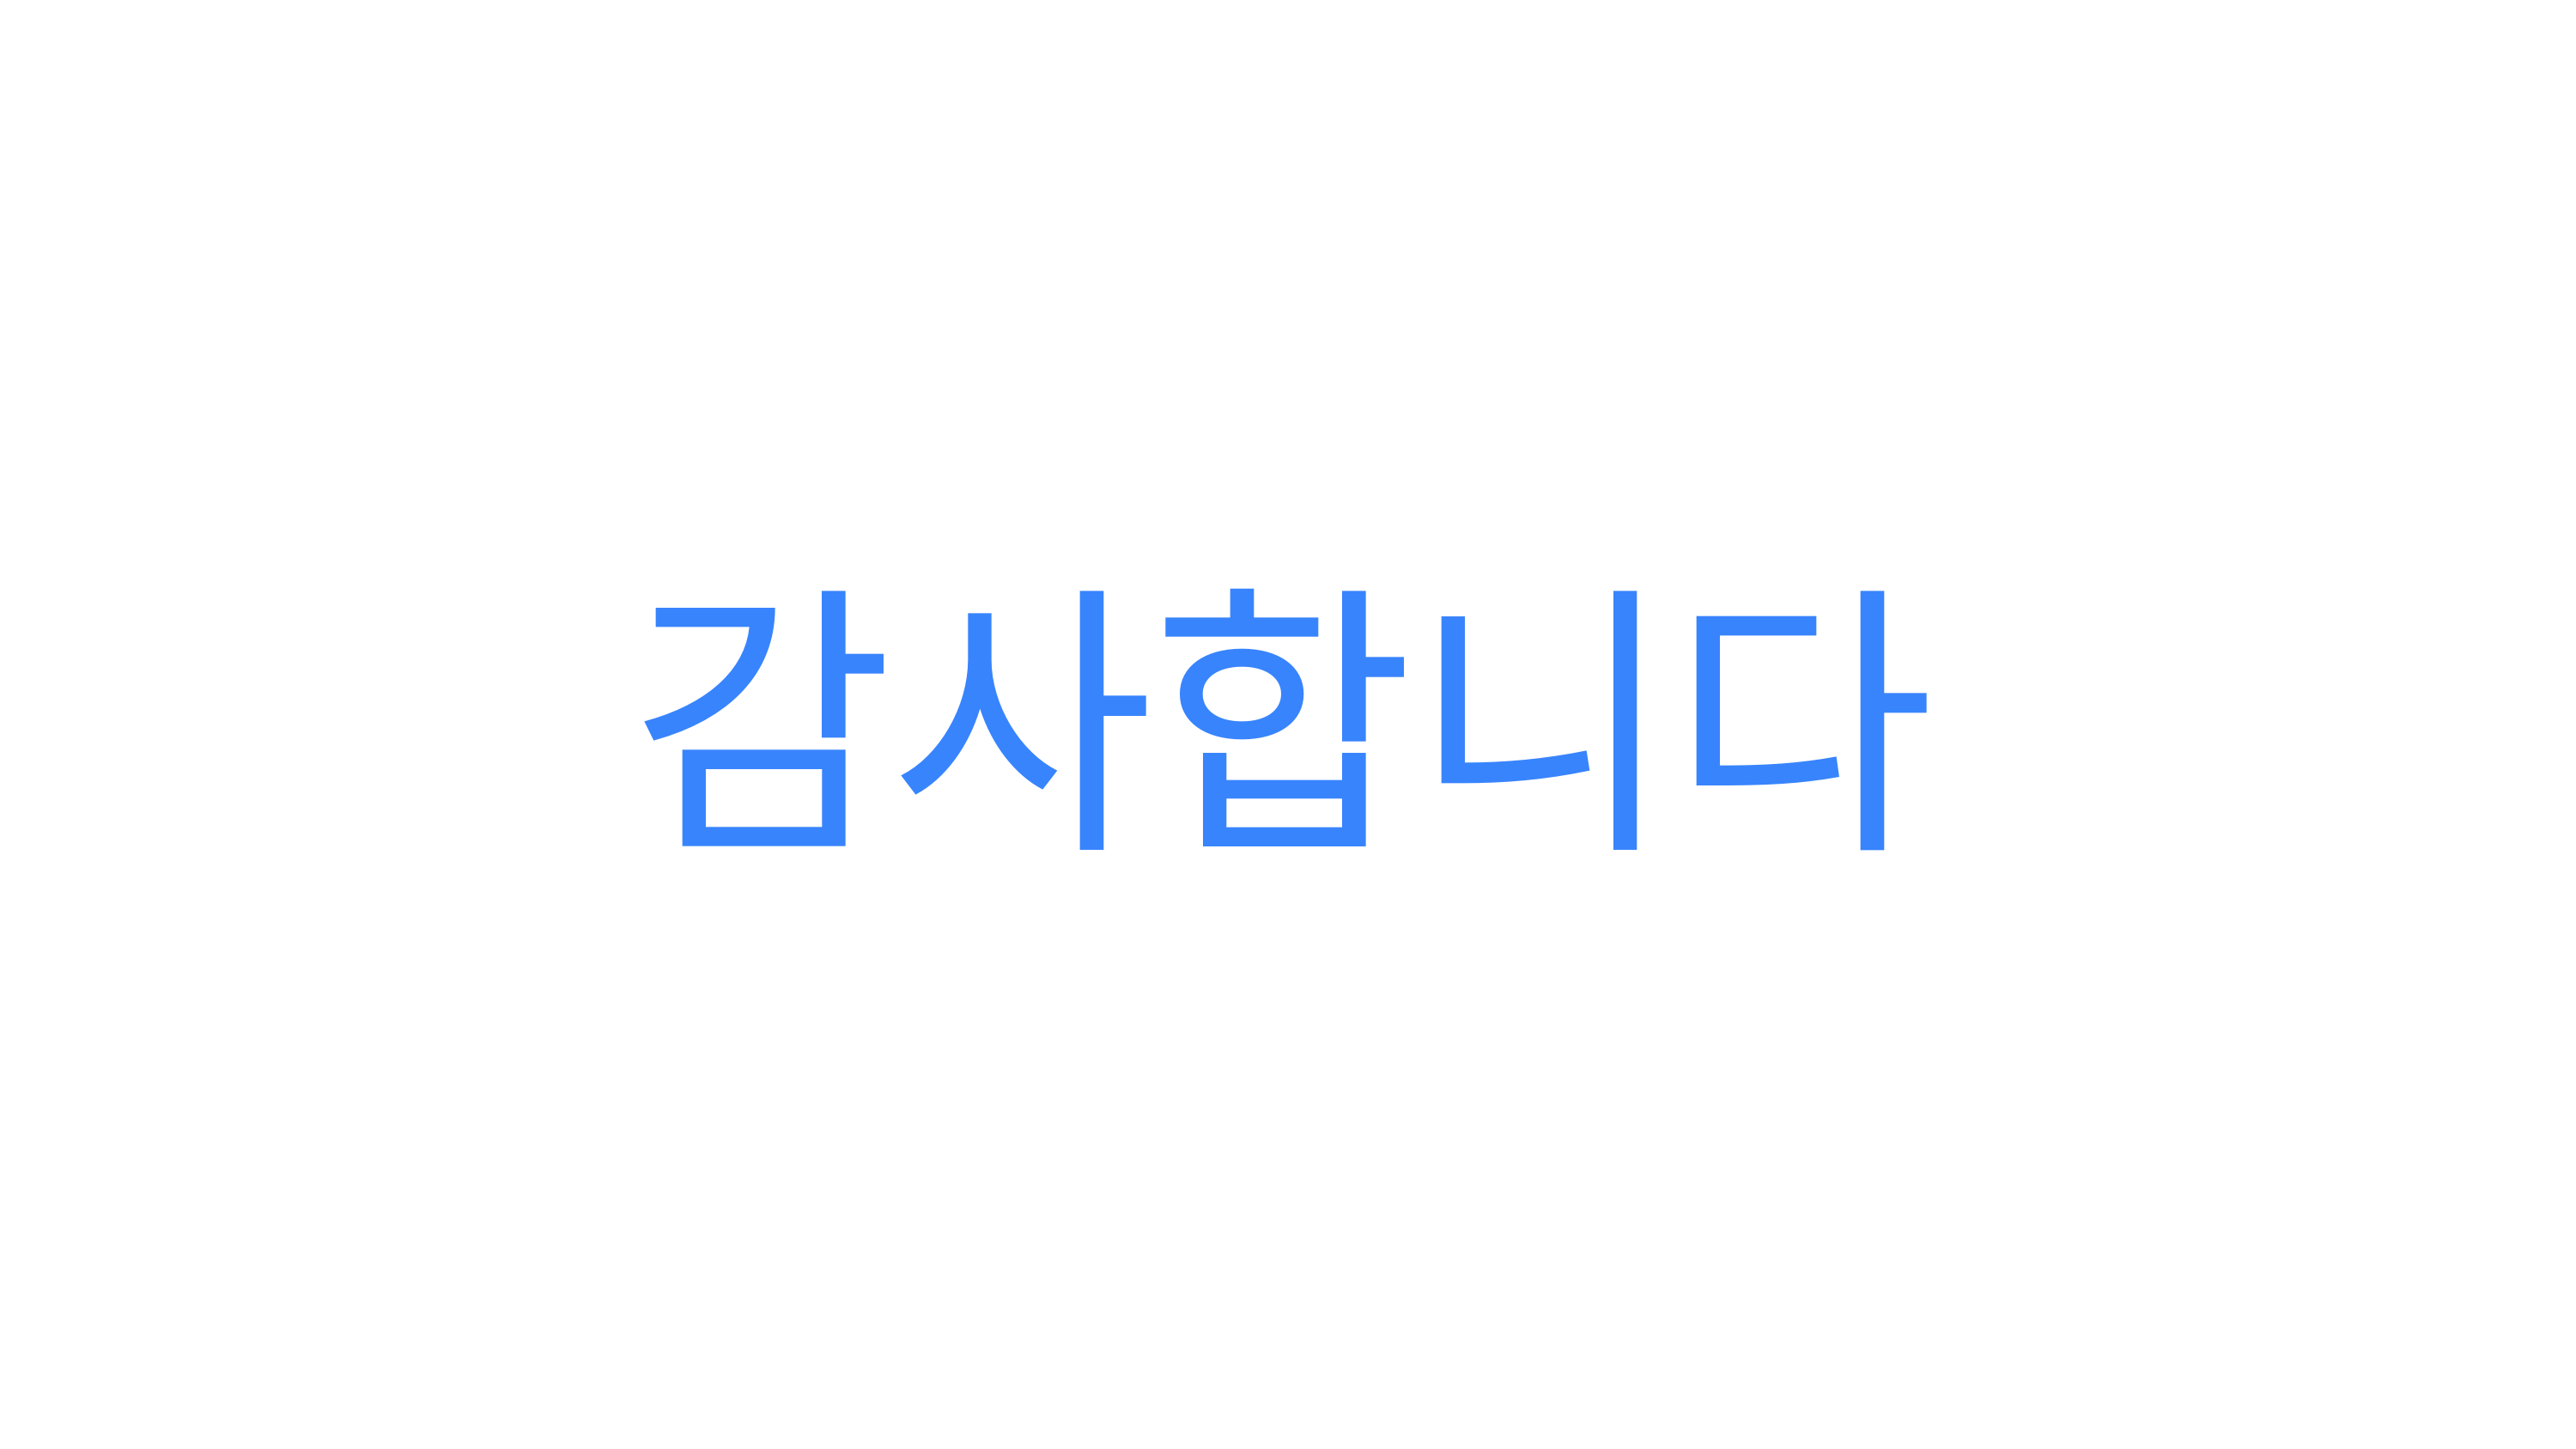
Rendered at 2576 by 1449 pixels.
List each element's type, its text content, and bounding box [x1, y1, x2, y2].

text_box 감사합니다 [630, 550, 1946, 886]
